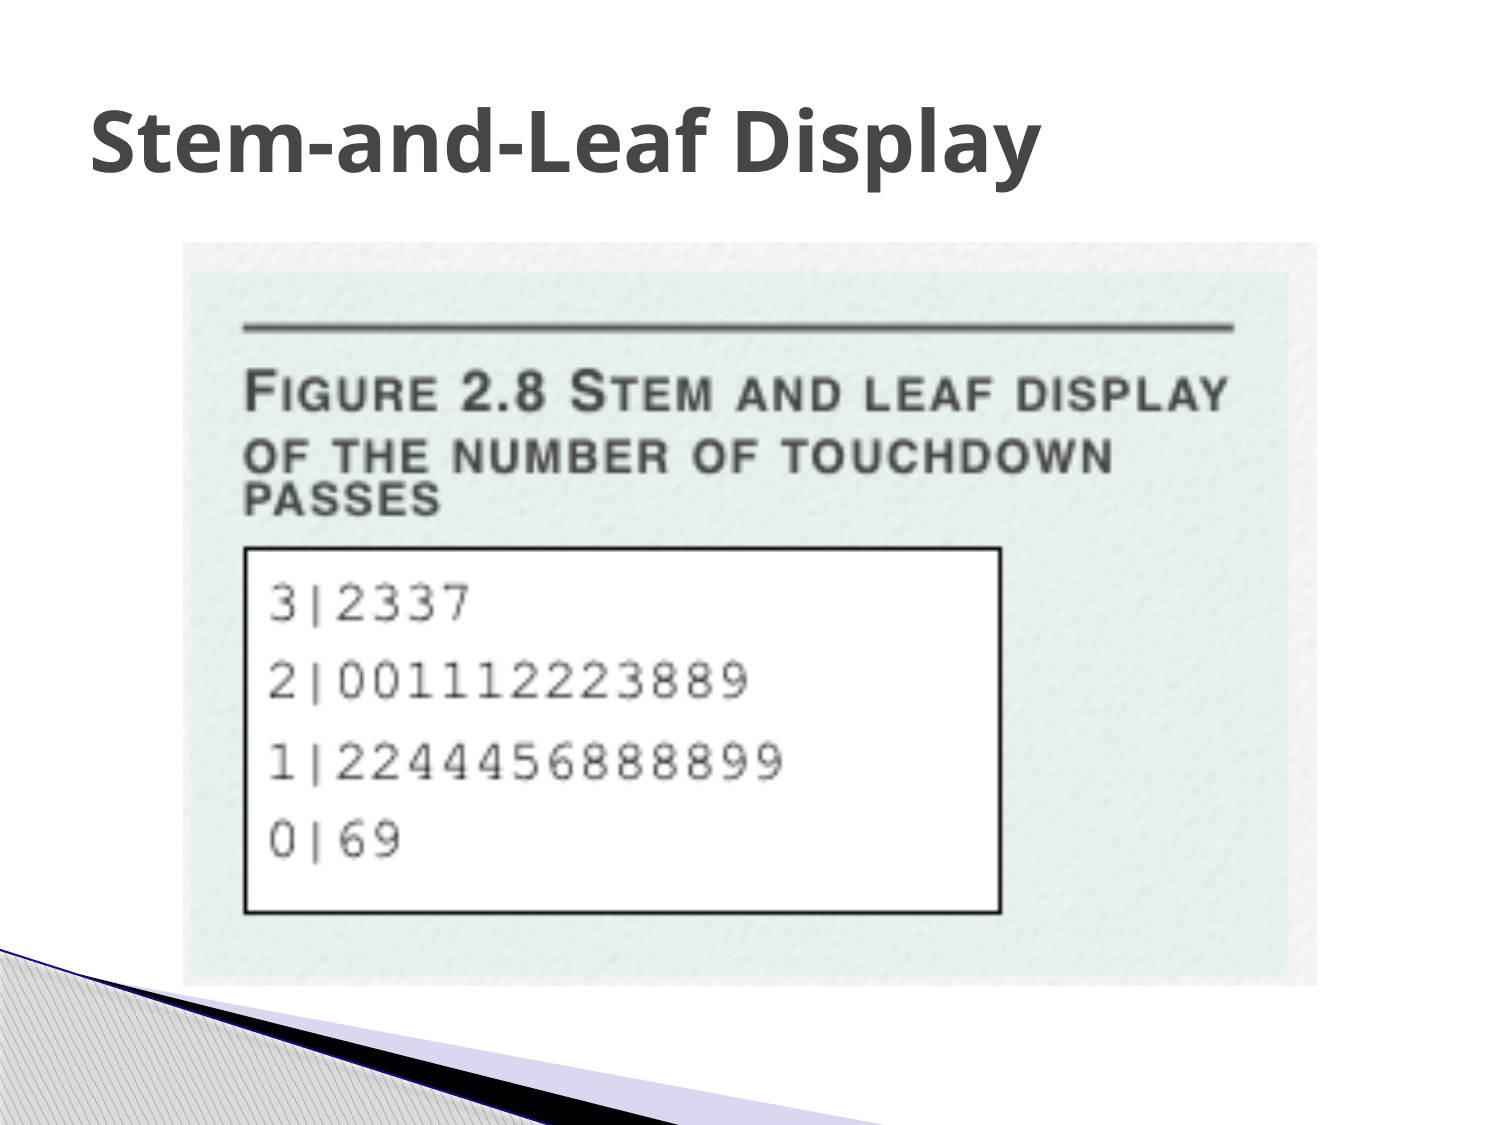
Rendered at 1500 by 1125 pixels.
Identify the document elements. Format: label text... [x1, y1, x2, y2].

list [74, 242, 1426, 986]
title Stem-and-Leaf Display [75, 45, 1425, 233]
